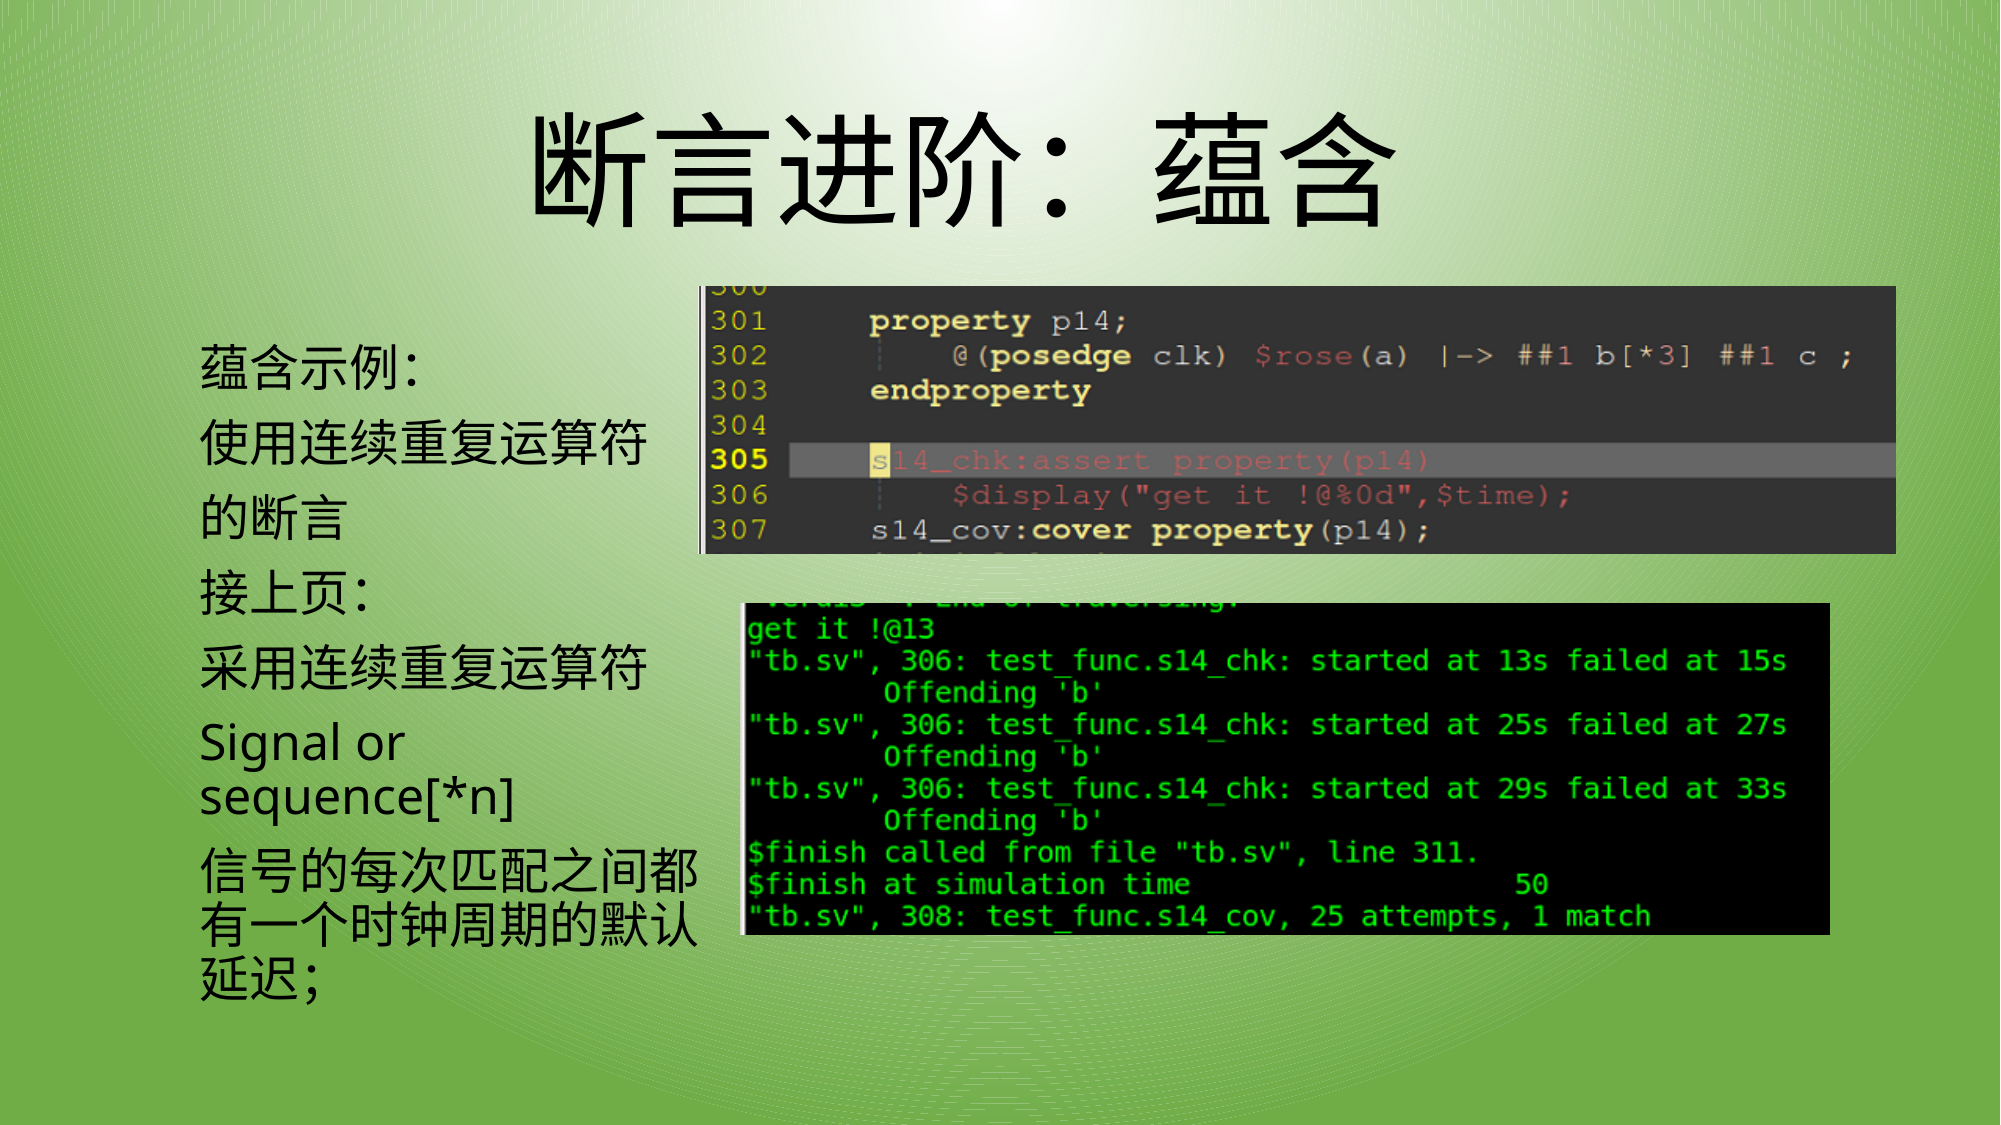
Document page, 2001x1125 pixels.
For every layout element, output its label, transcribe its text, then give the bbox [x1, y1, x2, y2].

subtitle 蕴含示例： 使用连续重复运算符 的断言 接上页： 采用连续重复运算符 Signal or sequence[*n] 信号的每次匹配之间都有一个时钟周期的默认延迟； [184, 336, 734, 1047]
title 断言进阶：蕴含 [174, 75, 1750, 252]
picture [698, 286, 1896, 554]
picture [740, 603, 1830, 935]
